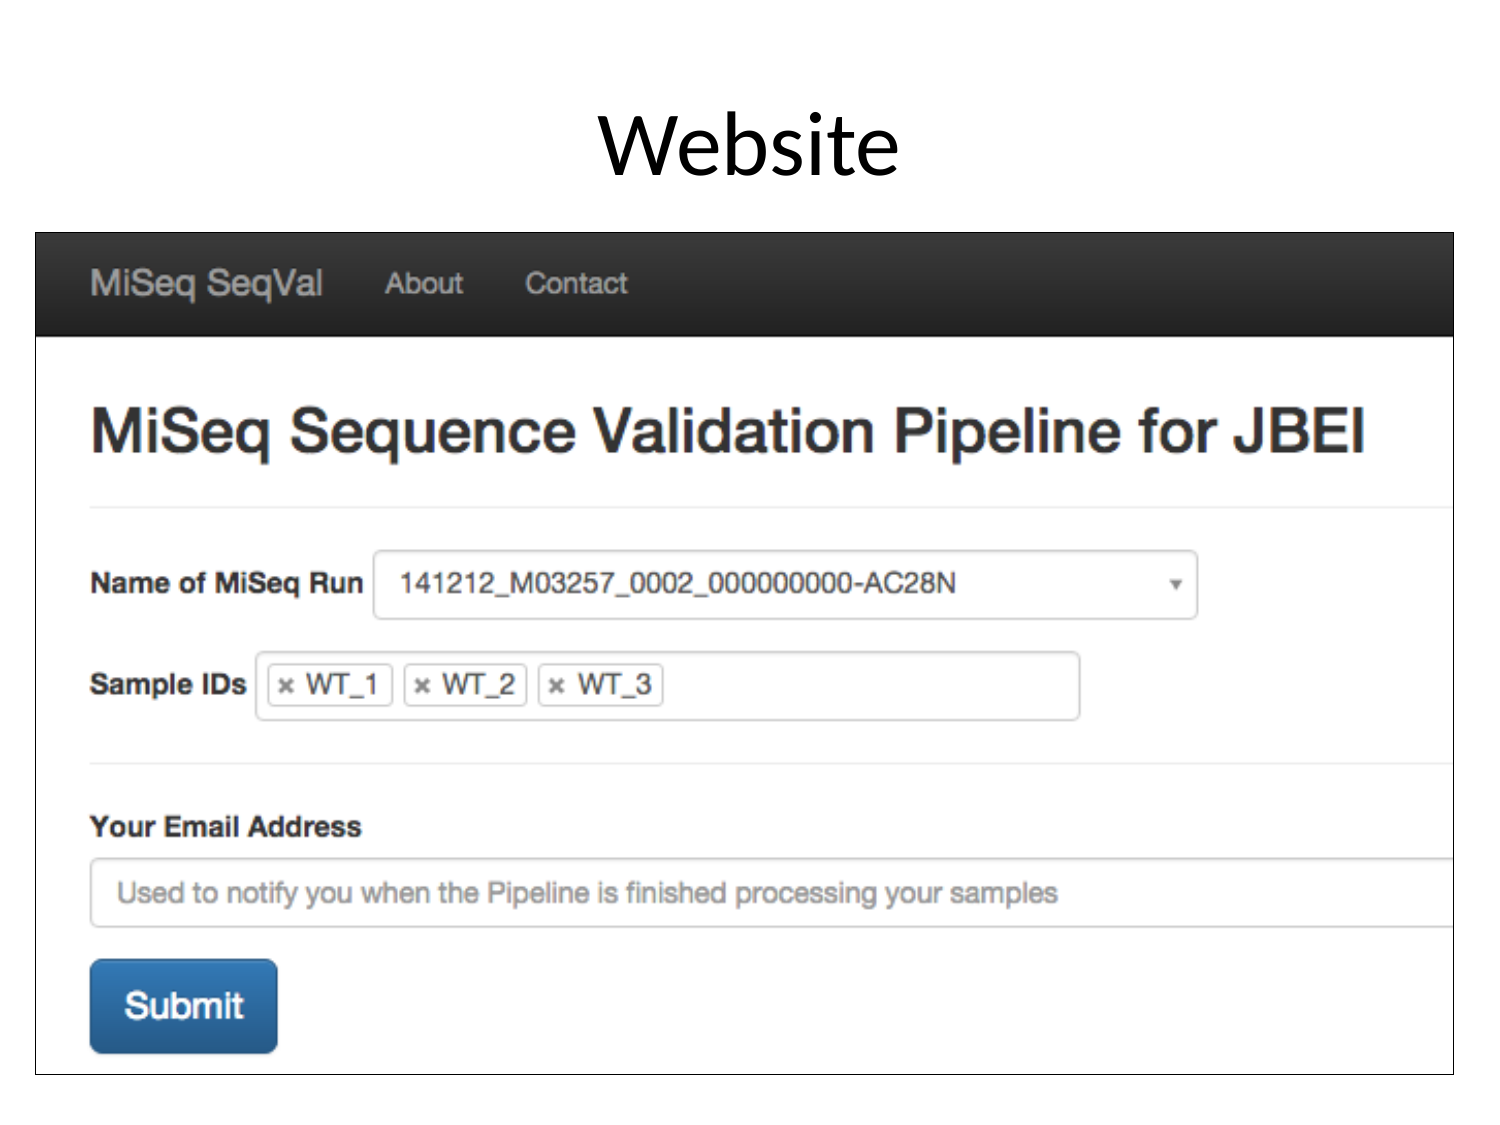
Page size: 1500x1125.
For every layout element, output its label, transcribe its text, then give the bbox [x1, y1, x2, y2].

title Website [75, 45, 1425, 230]
picture [35, 232, 1454, 1075]
